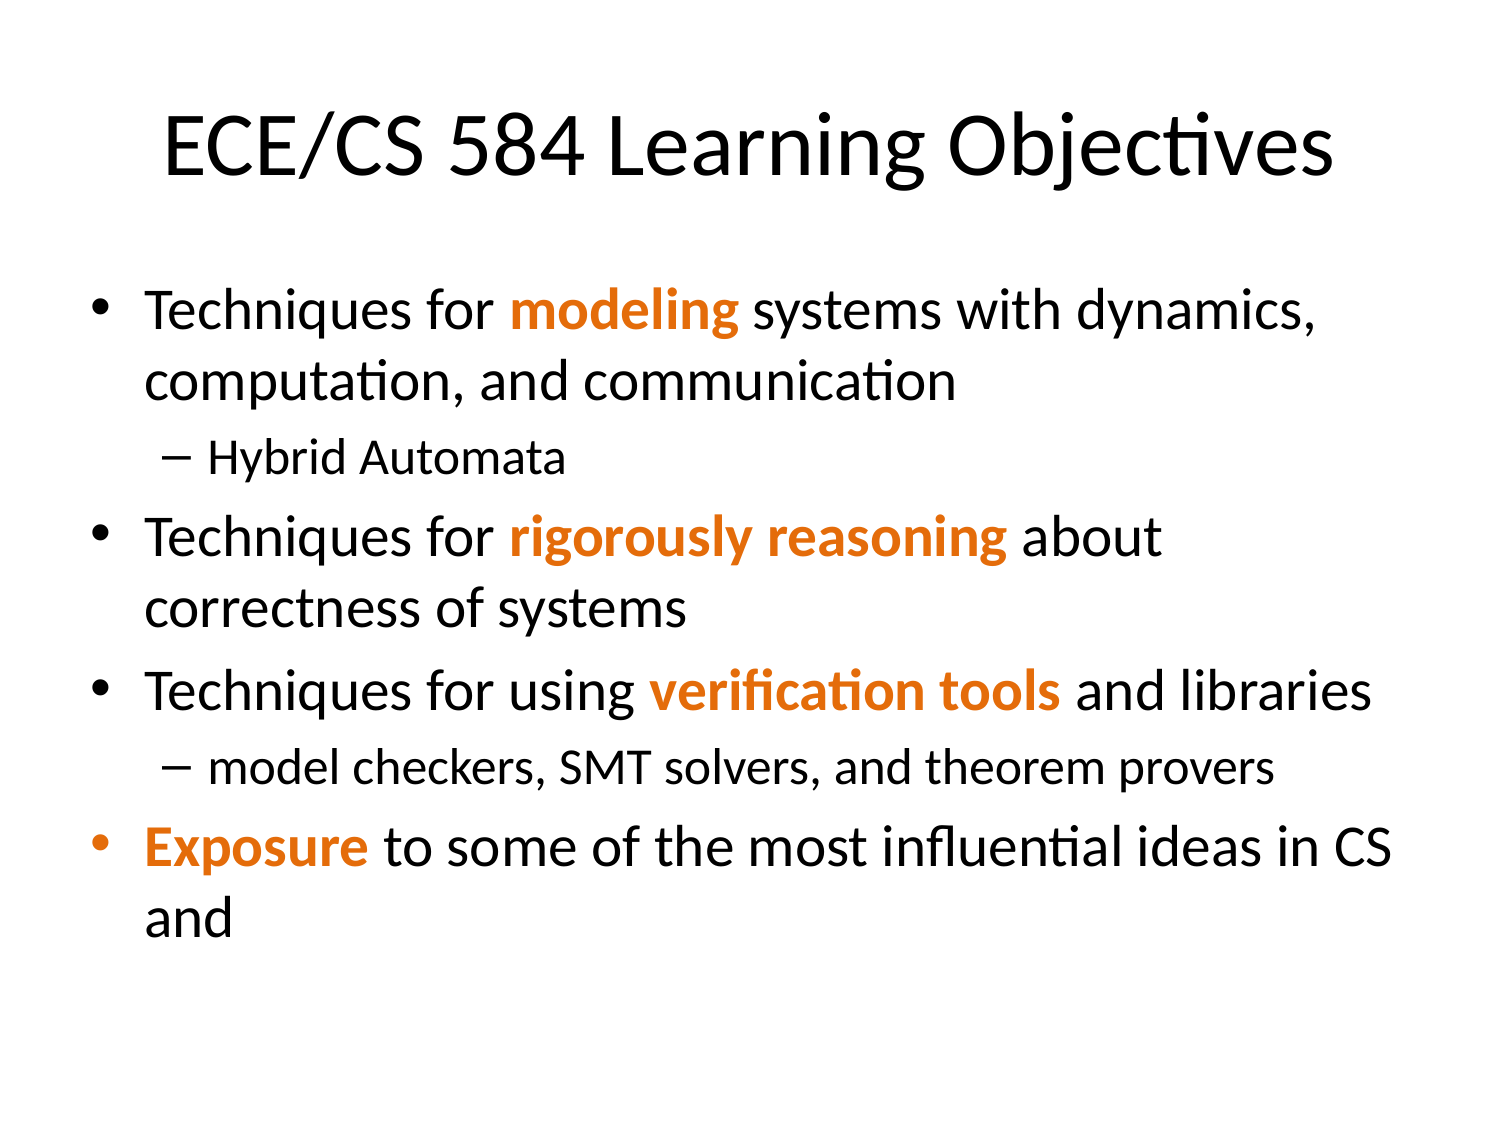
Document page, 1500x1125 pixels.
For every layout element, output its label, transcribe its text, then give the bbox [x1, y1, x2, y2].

title ECE/CS 584 Learning Objectives [75, 45, 1425, 233]
list Techniques for modeling systems with dynamics, computation, and communication Hybrid Automata Techniques for rigorously reasoning about correctness of systems Techniques for using verification tools and libraries model checkers, SMT solvers, and theorem provers Exposure to some of the most influential ideas in CS and [75, 262, 1425, 1005]
